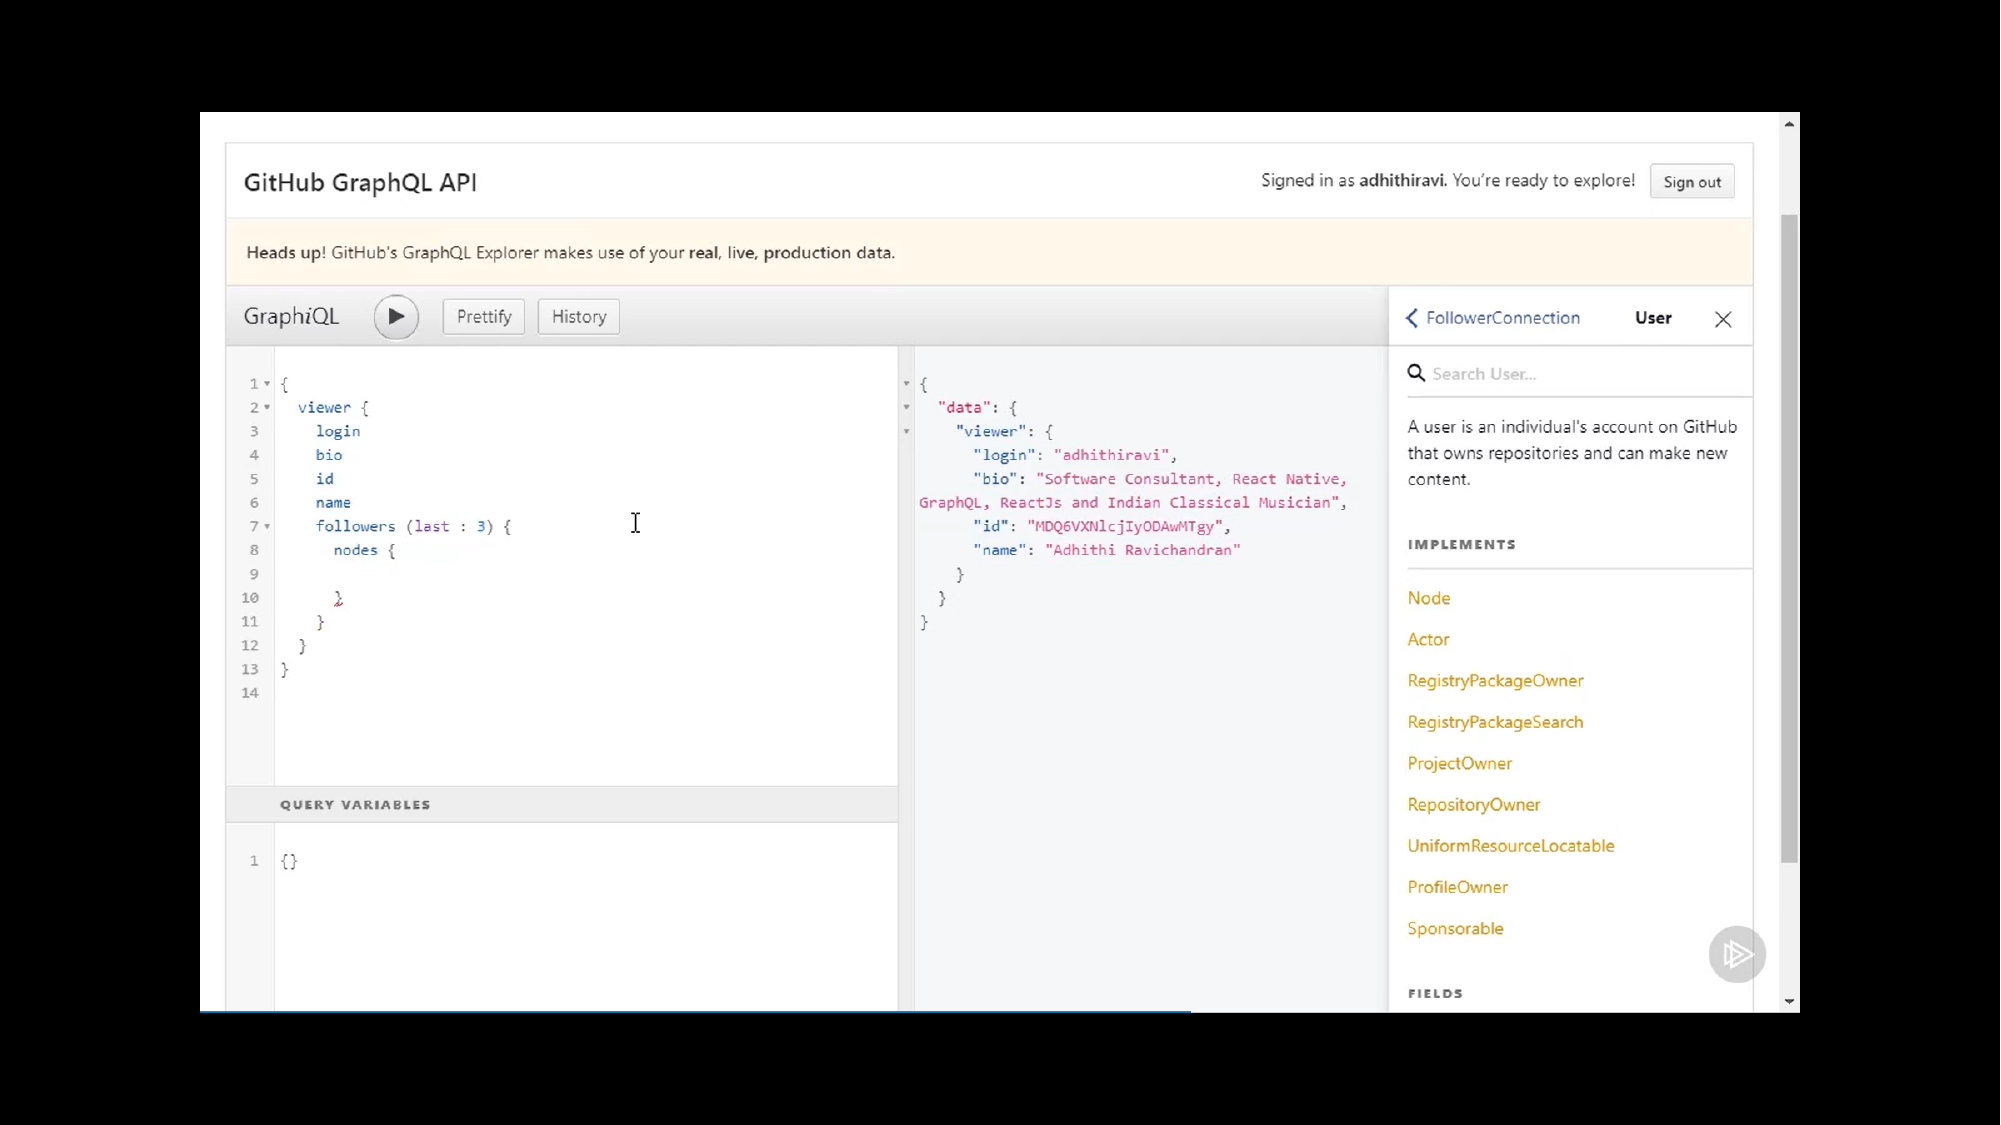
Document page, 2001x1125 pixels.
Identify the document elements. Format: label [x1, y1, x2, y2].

picture [199, 112, 1800, 1013]
